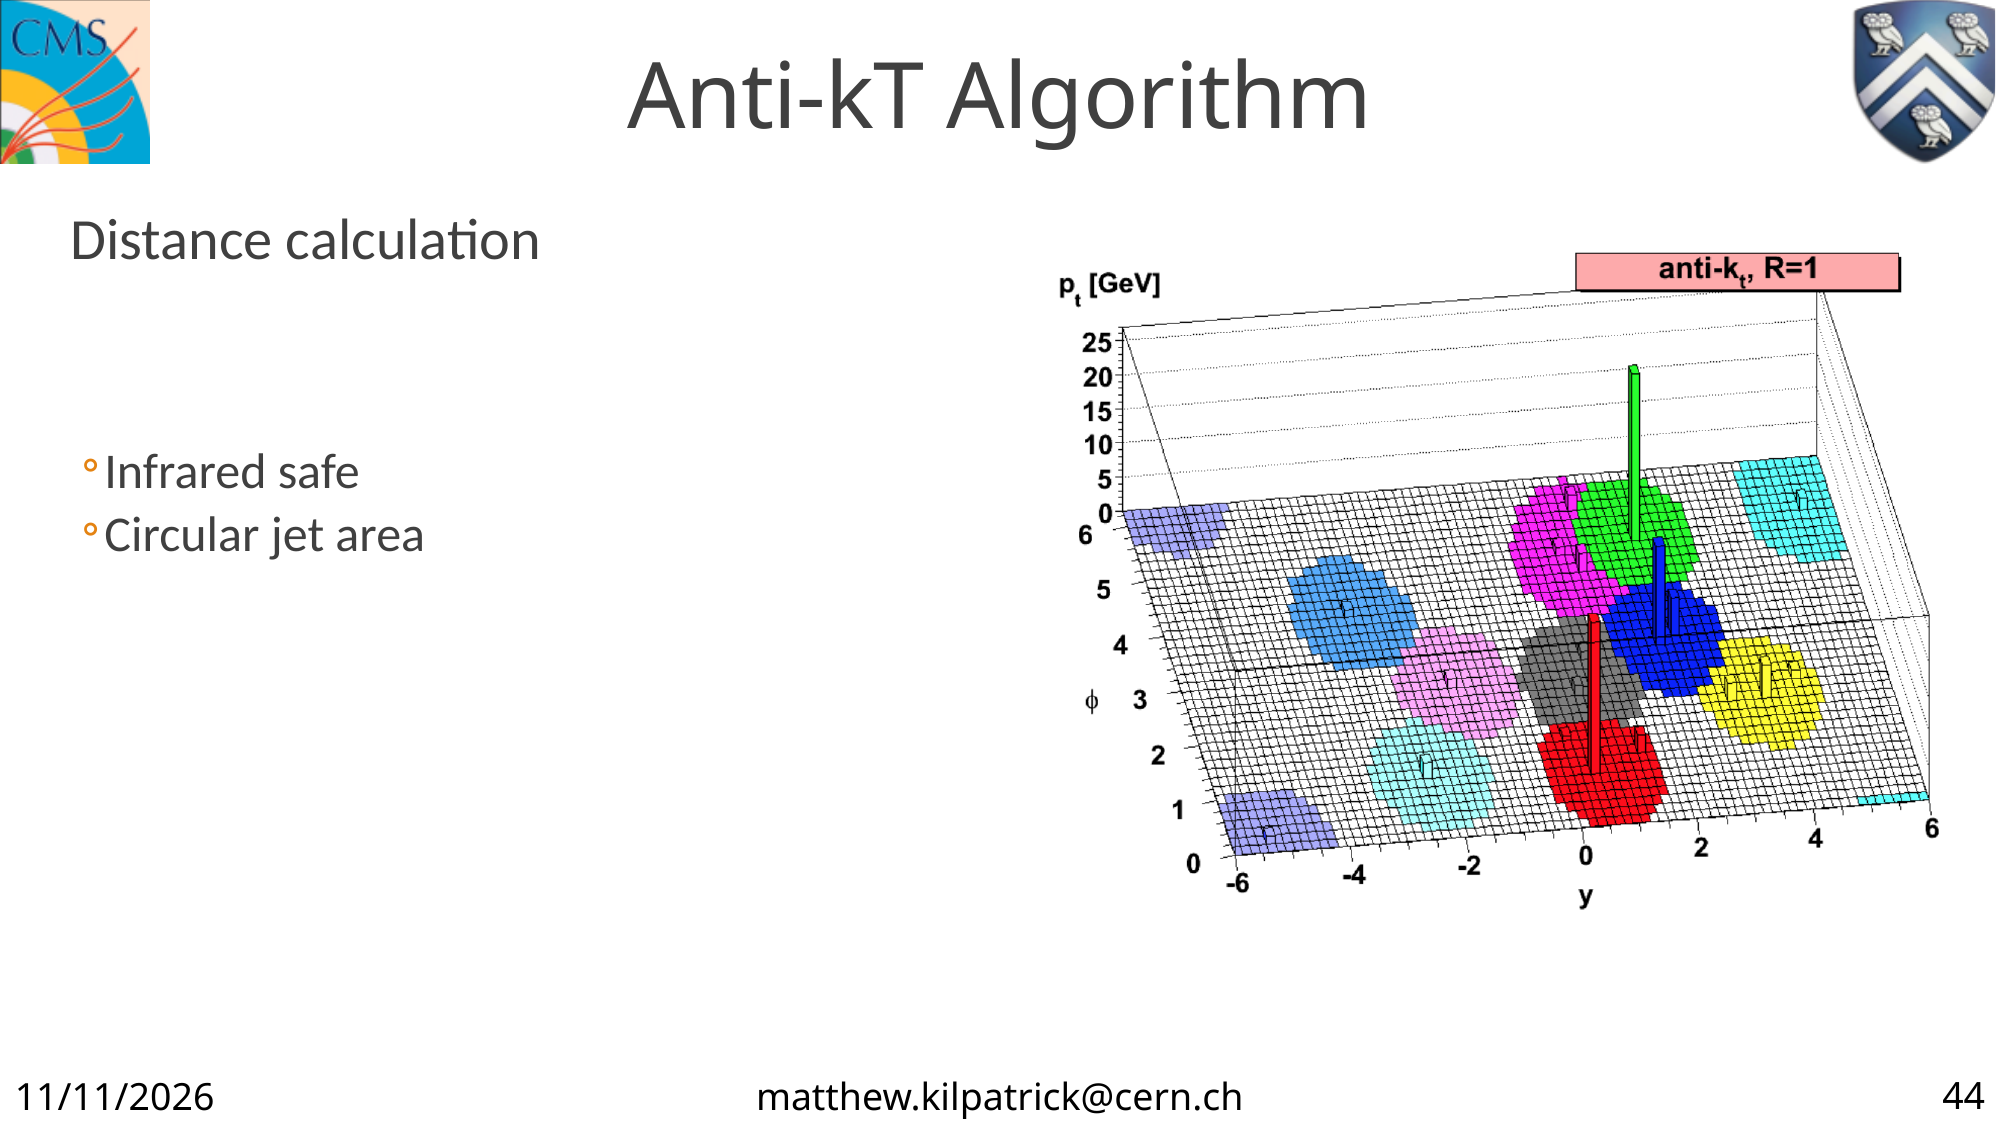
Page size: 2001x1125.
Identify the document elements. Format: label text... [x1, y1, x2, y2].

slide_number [0, 1065, 257, 1125]
picture [1023, 201, 1972, 930]
footer matthew.kilpatrick@cern.ch [439, 1065, 1561, 1125]
slide_number 44 [1784, 1064, 2000, 1125]
title Anti-kT Algorithm [137, 33, 1863, 168]
